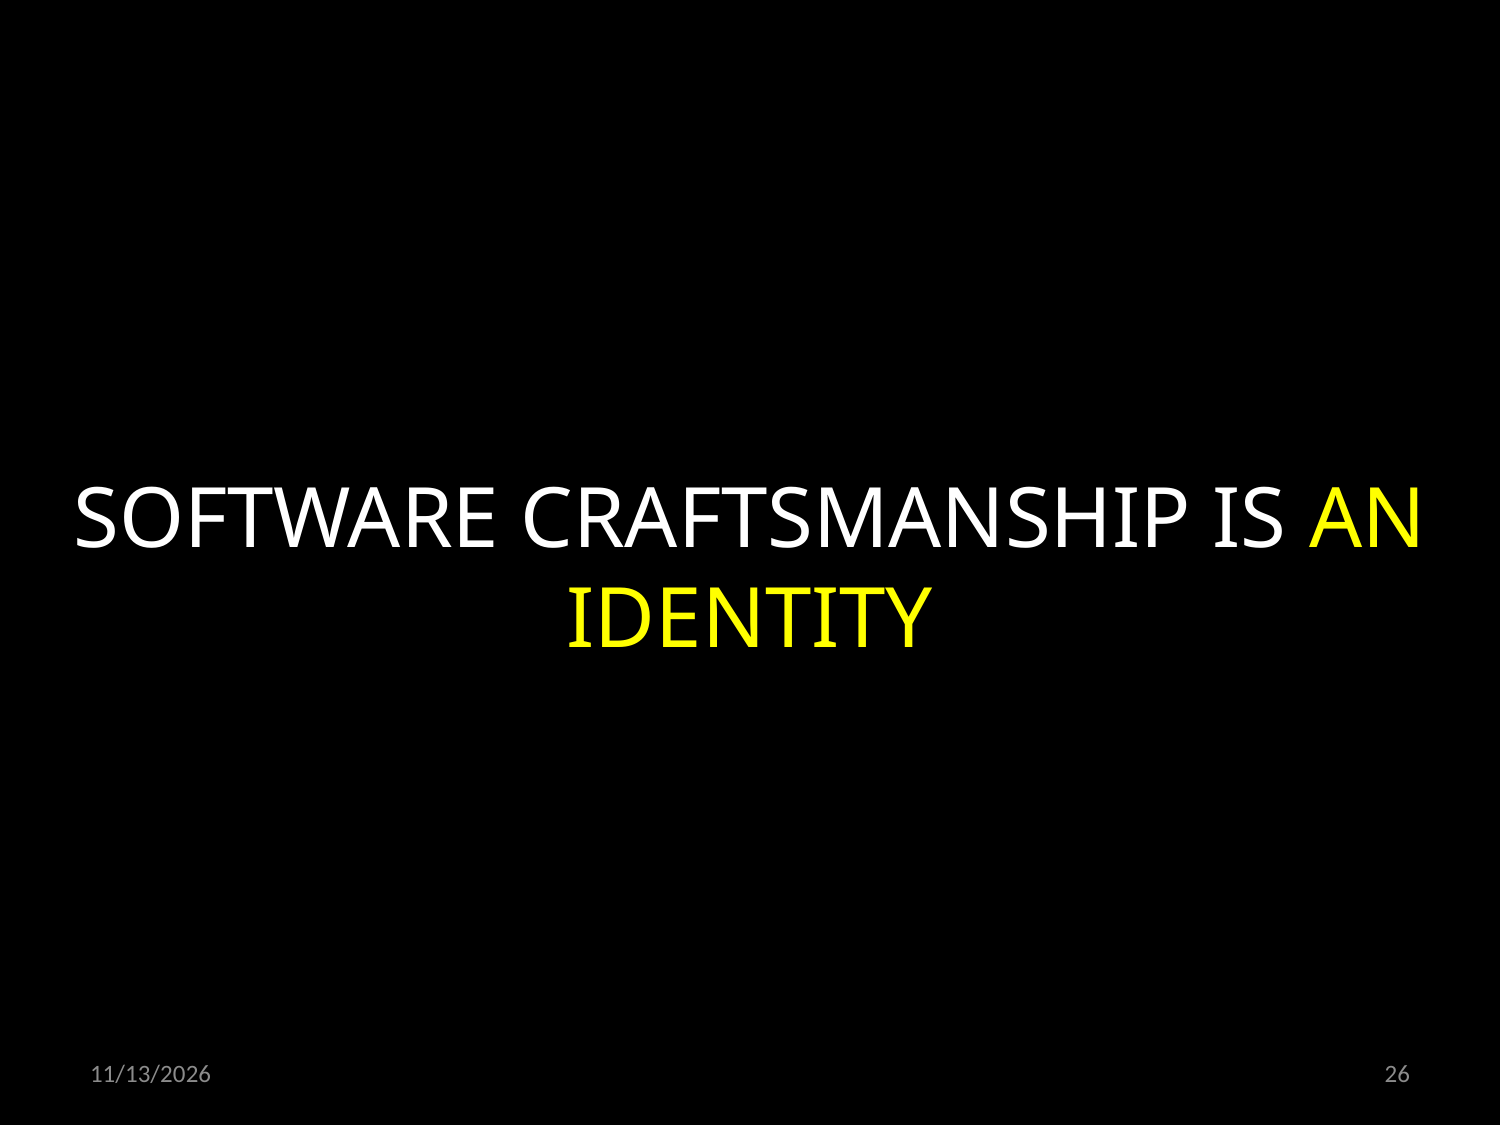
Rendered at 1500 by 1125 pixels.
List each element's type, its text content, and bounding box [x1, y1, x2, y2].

slide_number 26 [1074, 1042, 1425, 1103]
list SOFTWARE CRAFTSMANSHIP IS AN IDENTITY [0, 457, 1500, 559]
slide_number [75, 1042, 425, 1103]
